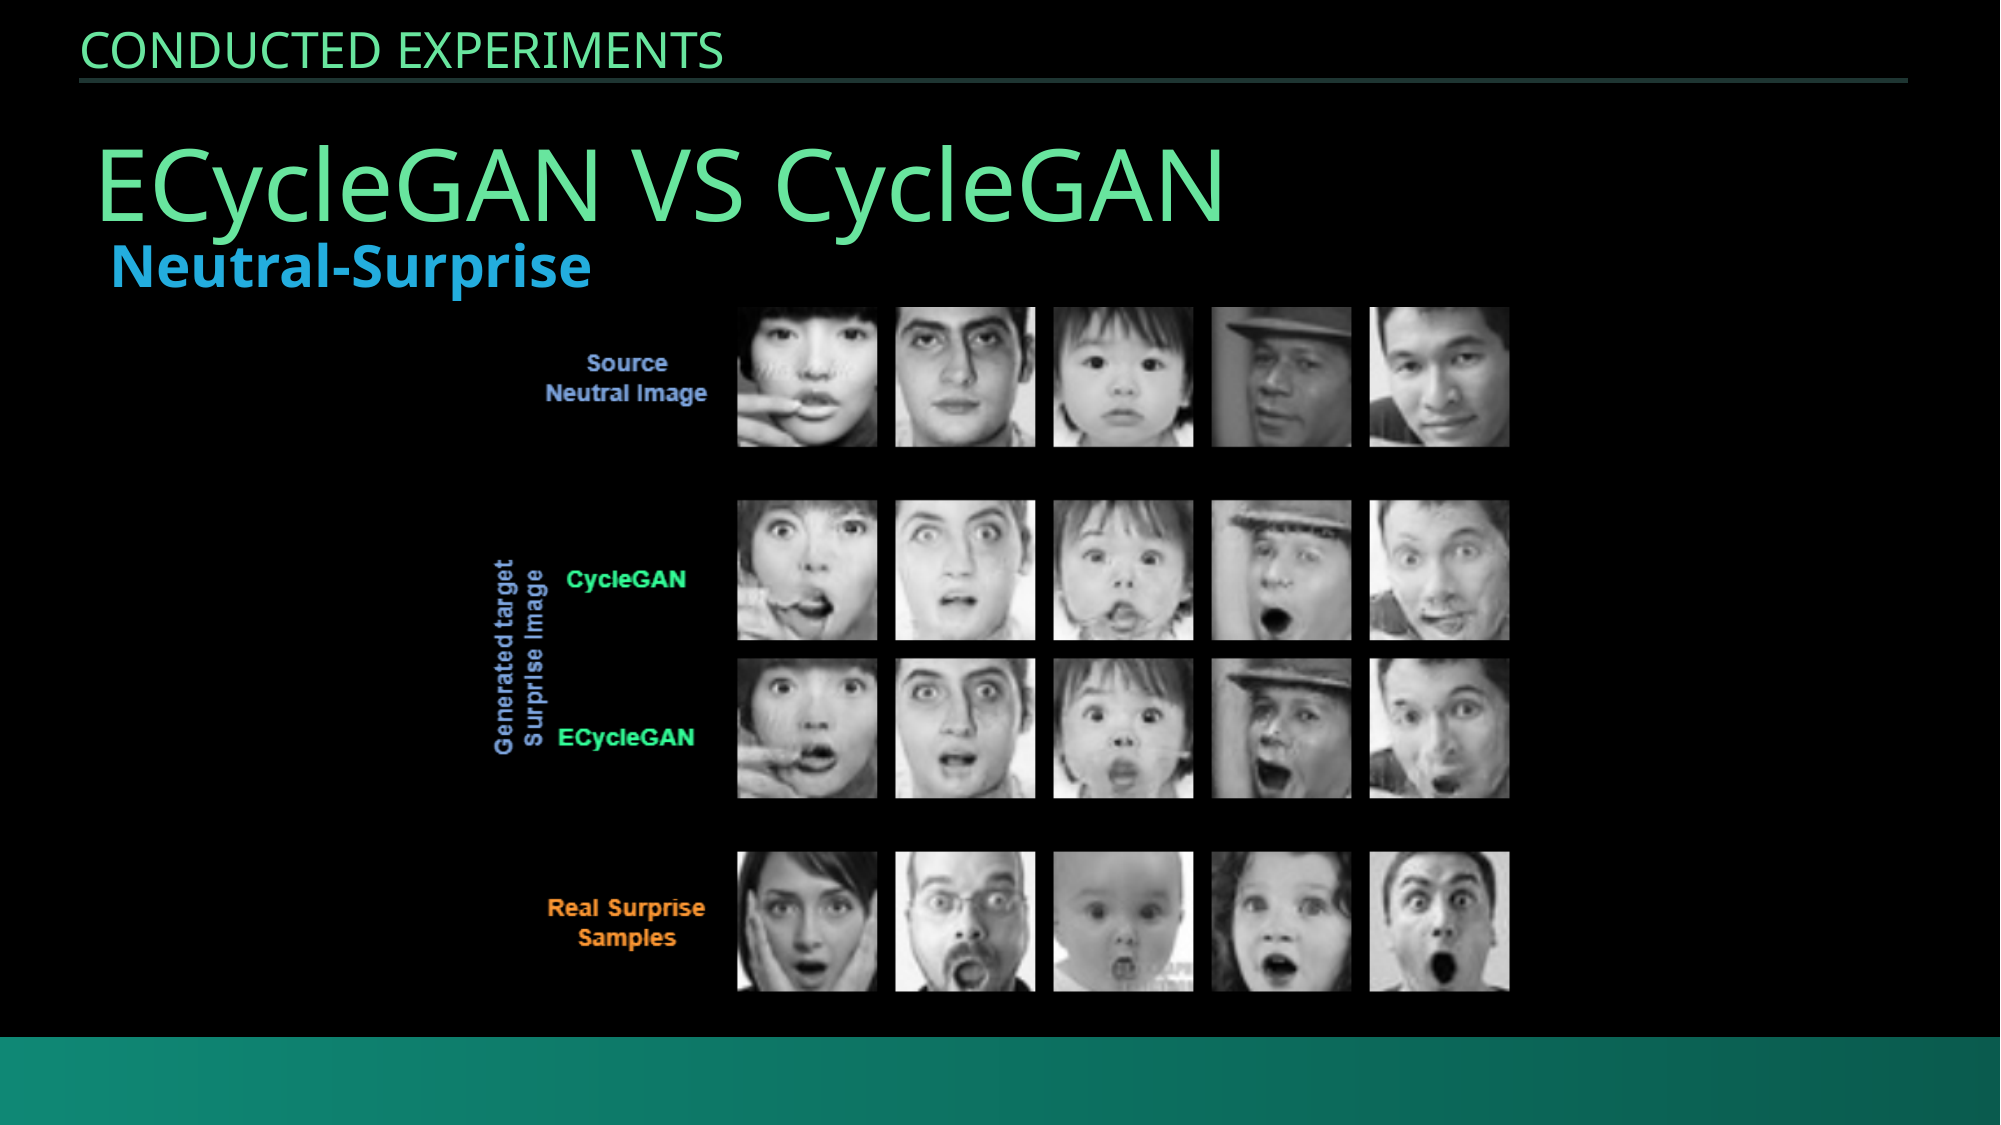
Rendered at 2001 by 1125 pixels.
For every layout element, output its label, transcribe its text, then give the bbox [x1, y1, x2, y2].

text_box Neutral-Surprise [94, 221, 608, 307]
text_box CONDUCTED EXPERIMENTS [64, 10, 1065, 86]
picture [488, 307, 1512, 994]
text_box ECycleGAN VS CycleGAN [79, 114, 1263, 250]
text_box [0, 1036, 2000, 1125]
